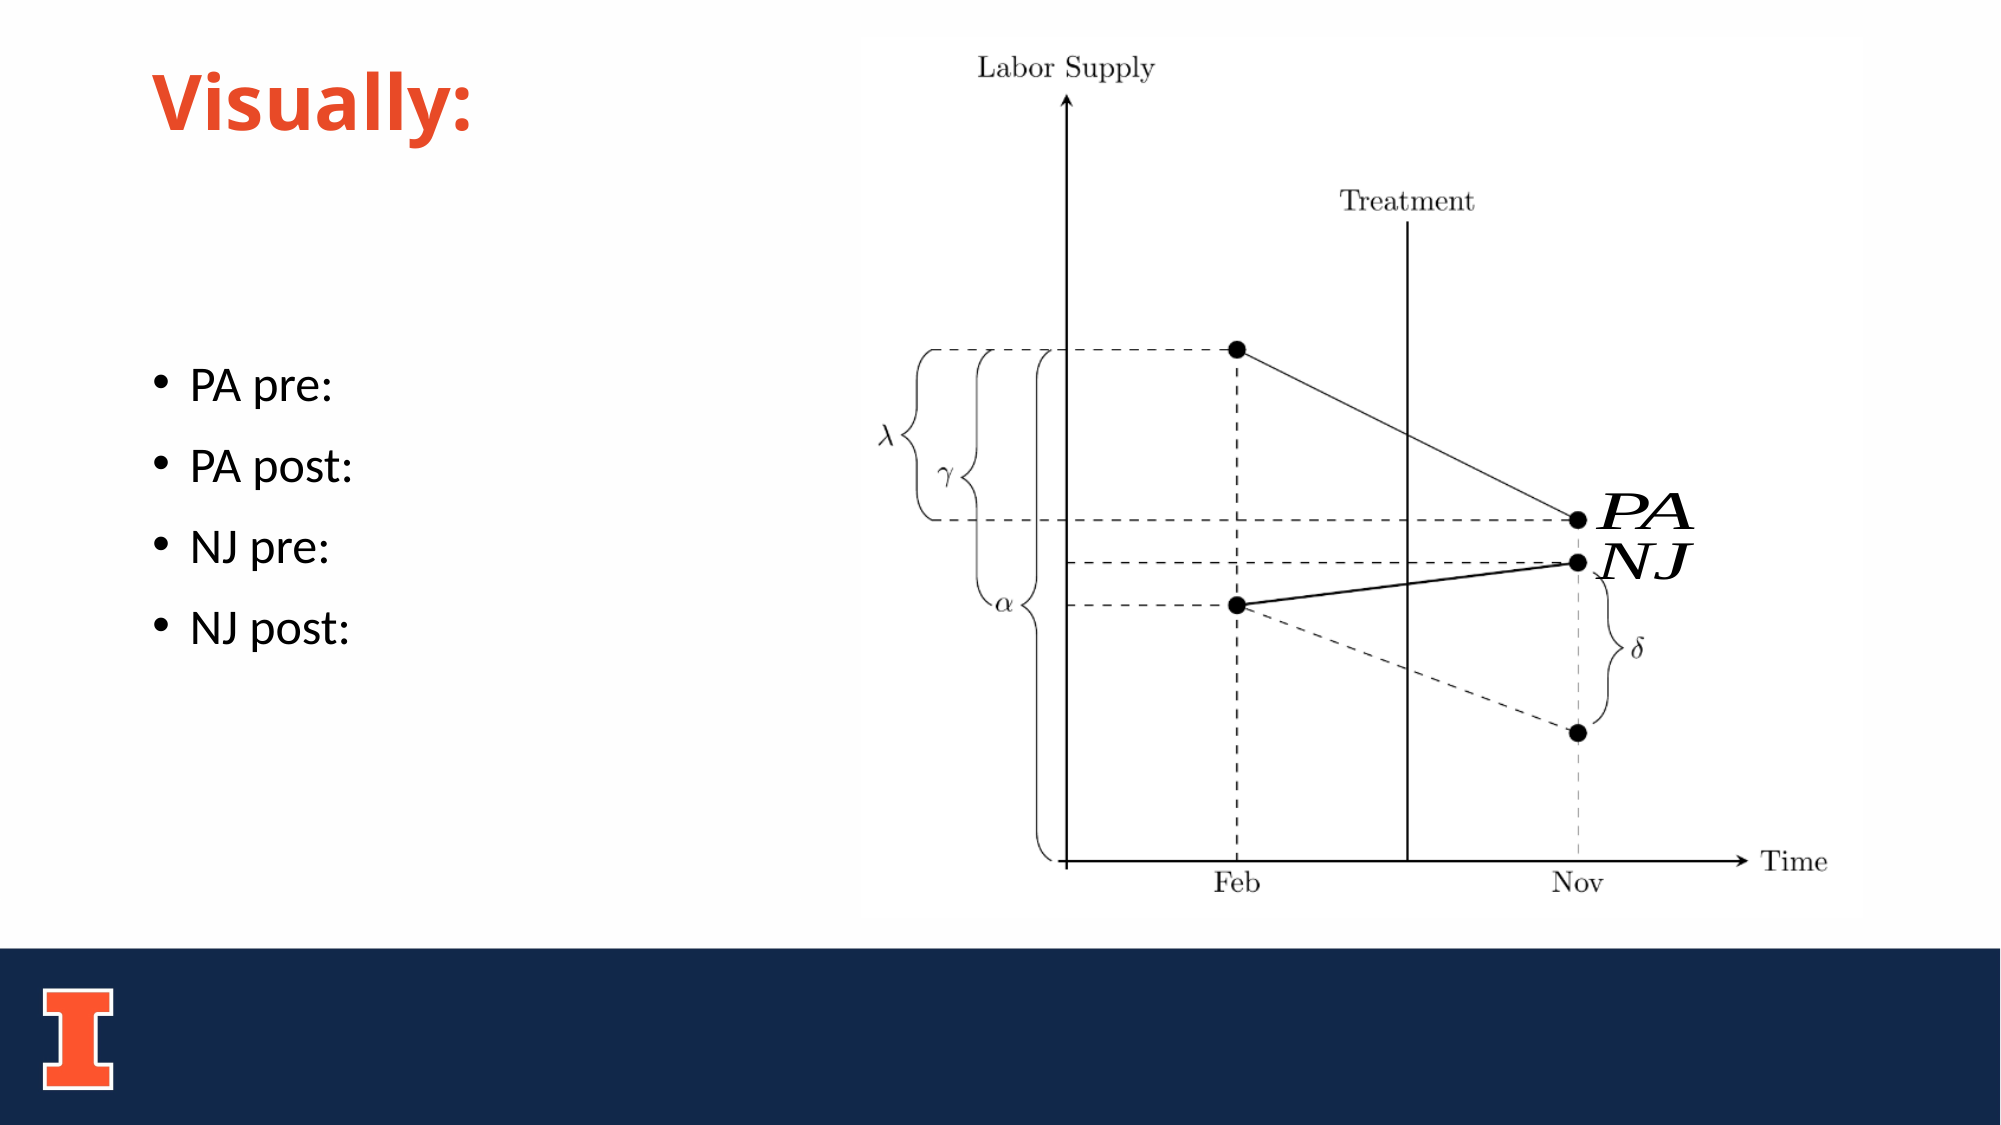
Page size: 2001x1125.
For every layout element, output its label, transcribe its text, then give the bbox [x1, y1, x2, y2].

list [861, 37, 1863, 918]
title Visually: [137, 56, 861, 155]
picture [0, 0, 2001, 1125]
